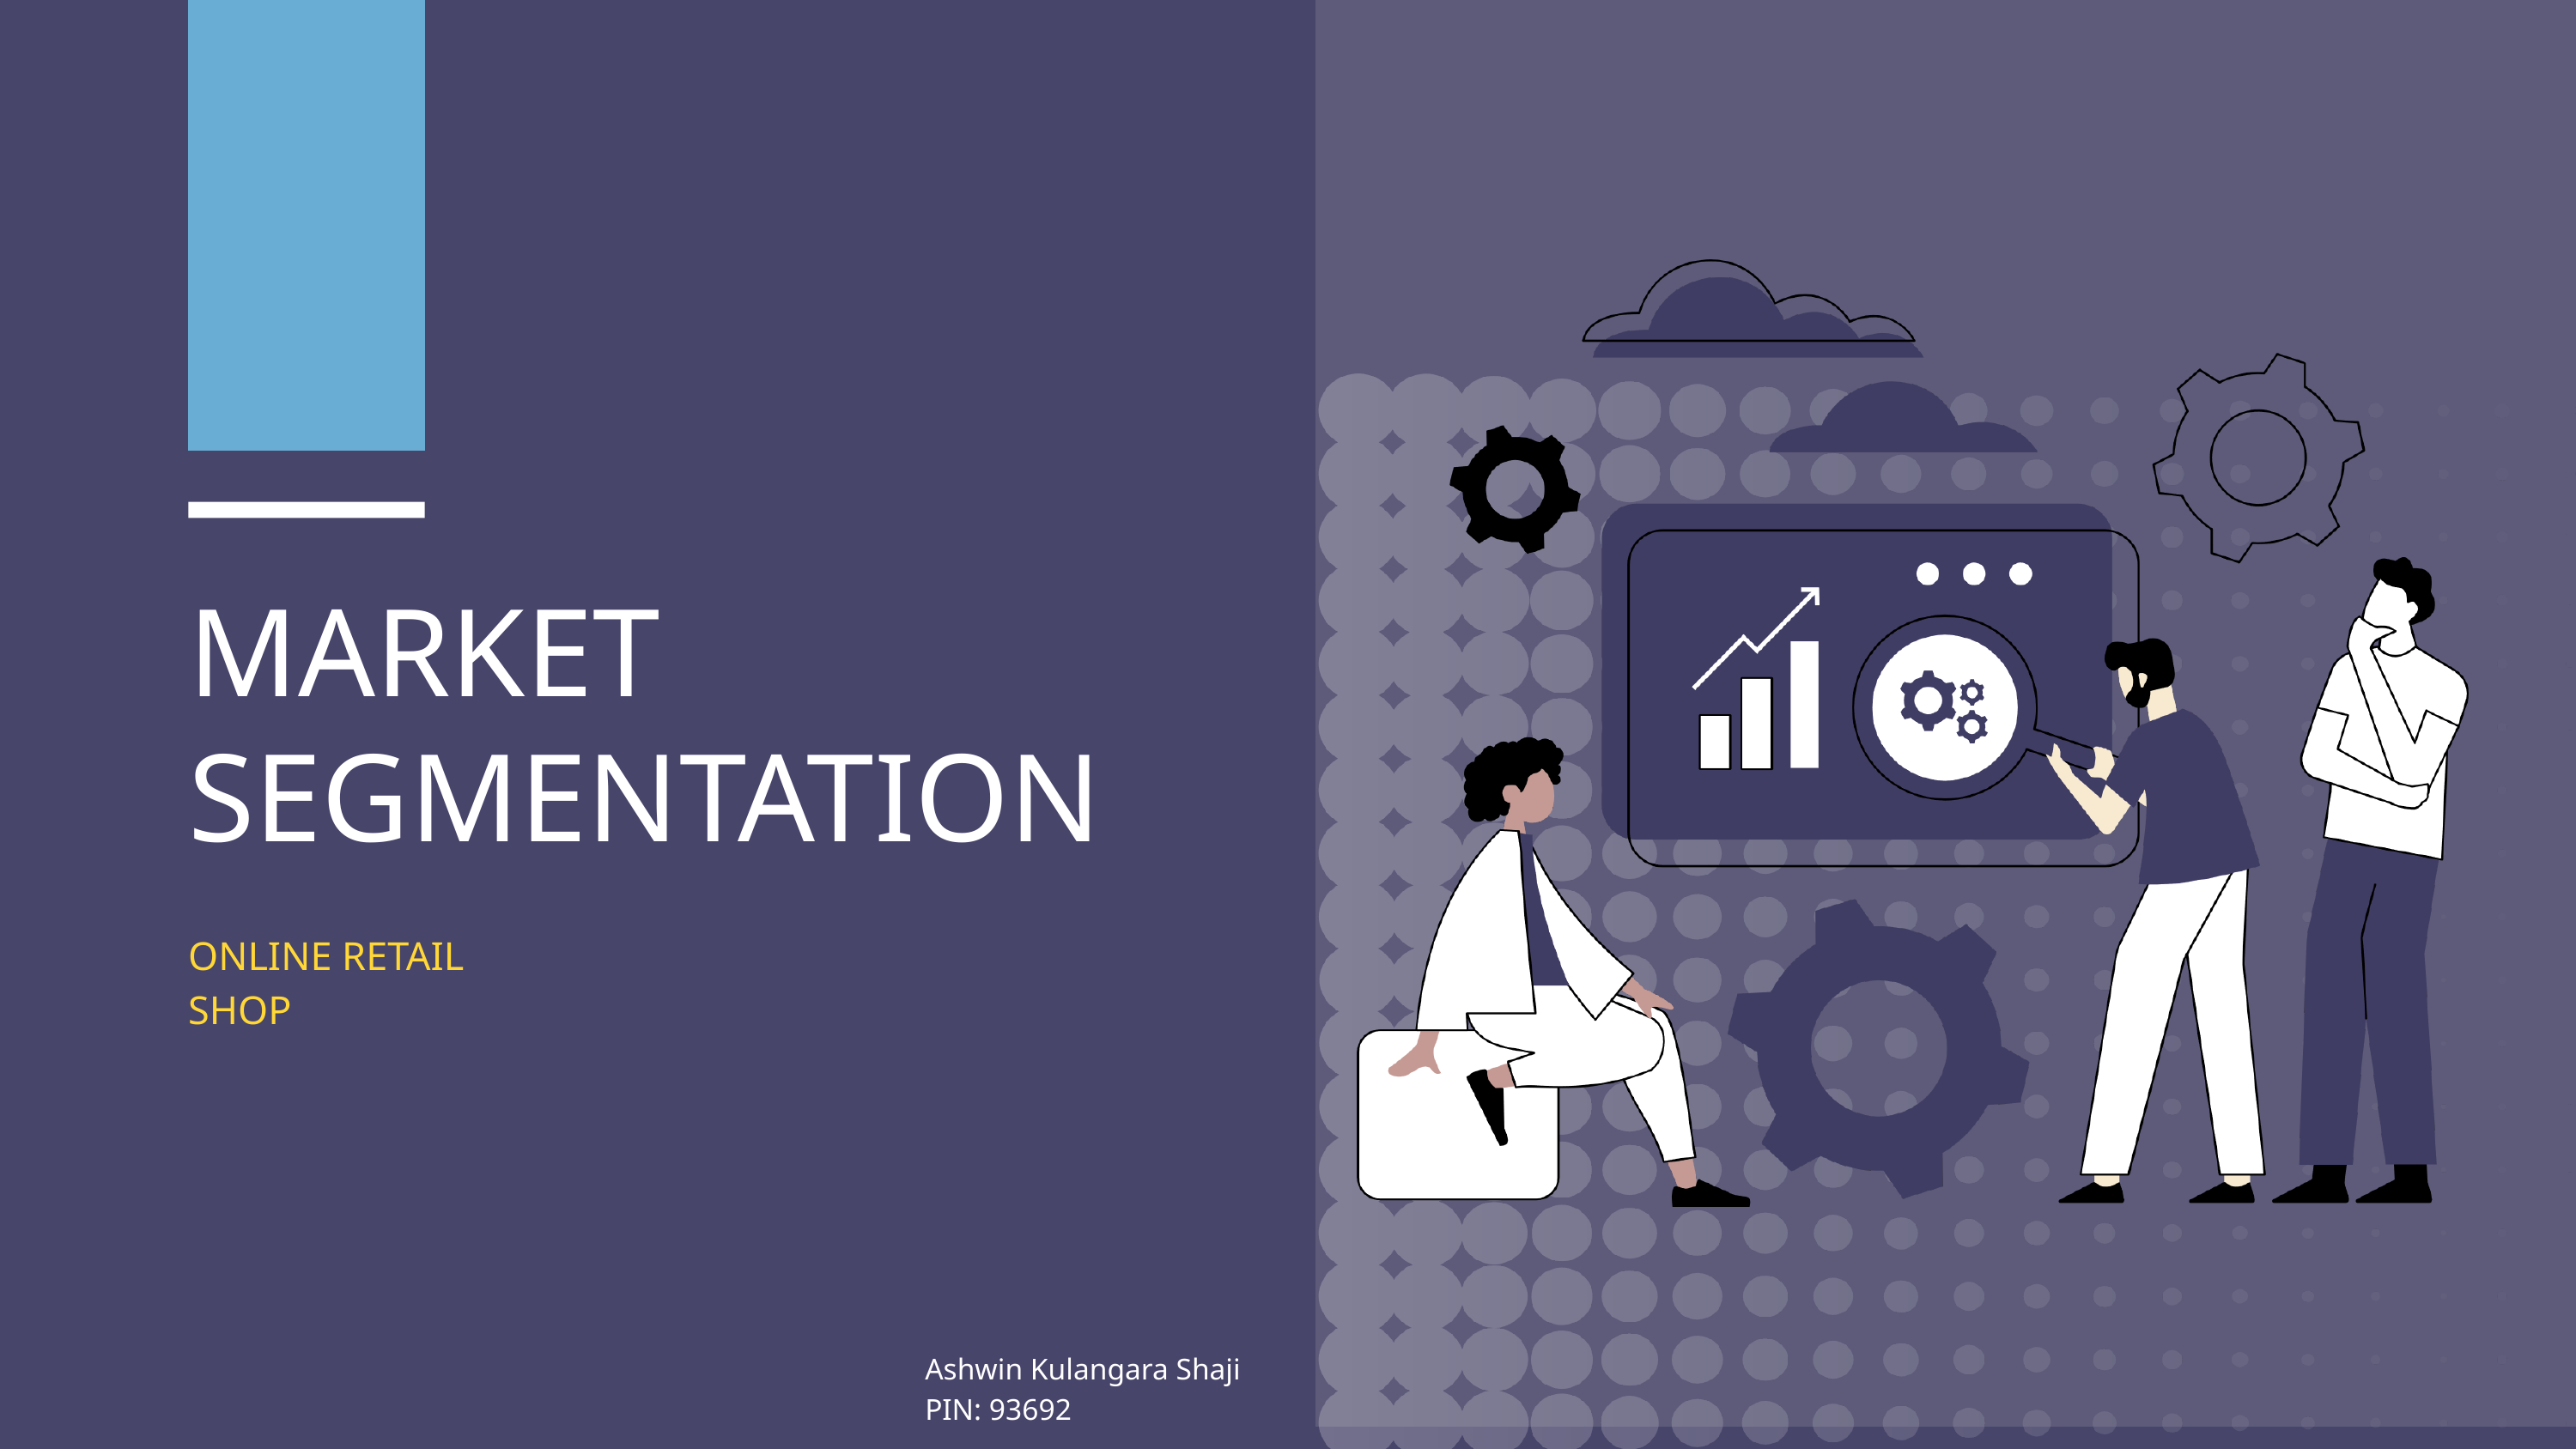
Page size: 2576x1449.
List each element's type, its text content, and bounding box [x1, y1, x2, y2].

text_box ONLINE RETAIL SHOP [188, 924, 559, 1033]
text_box MARKET SEGMENTATION [188, 575, 1198, 867]
text_box Ashwin Kulangara Shaji PIN: 93692 [925, 1345, 1310, 1427]
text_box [1315, 0, 2576, 1449]
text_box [188, 0, 425, 452]
